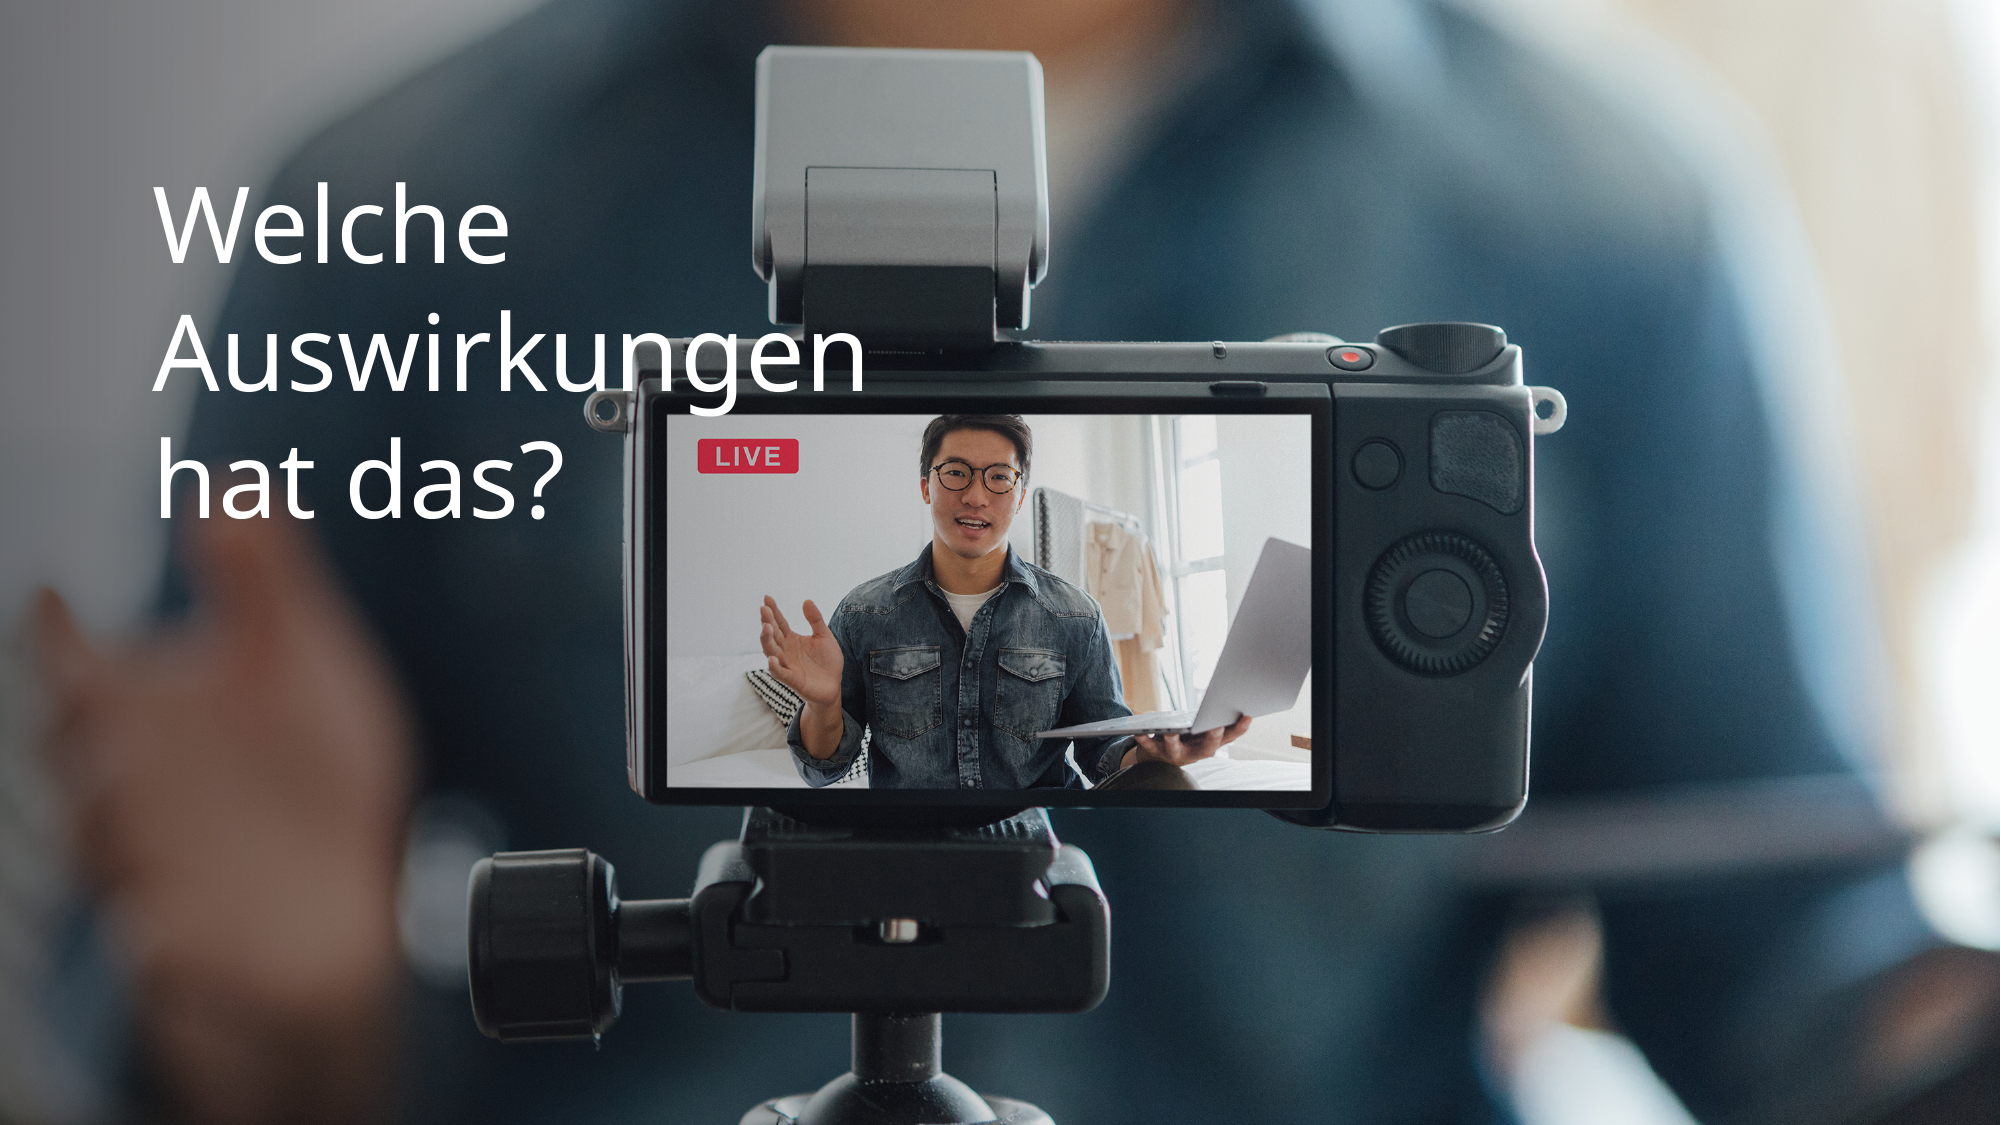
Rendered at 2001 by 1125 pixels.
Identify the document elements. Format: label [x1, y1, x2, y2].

list [0, 0, 2000, 1125]
